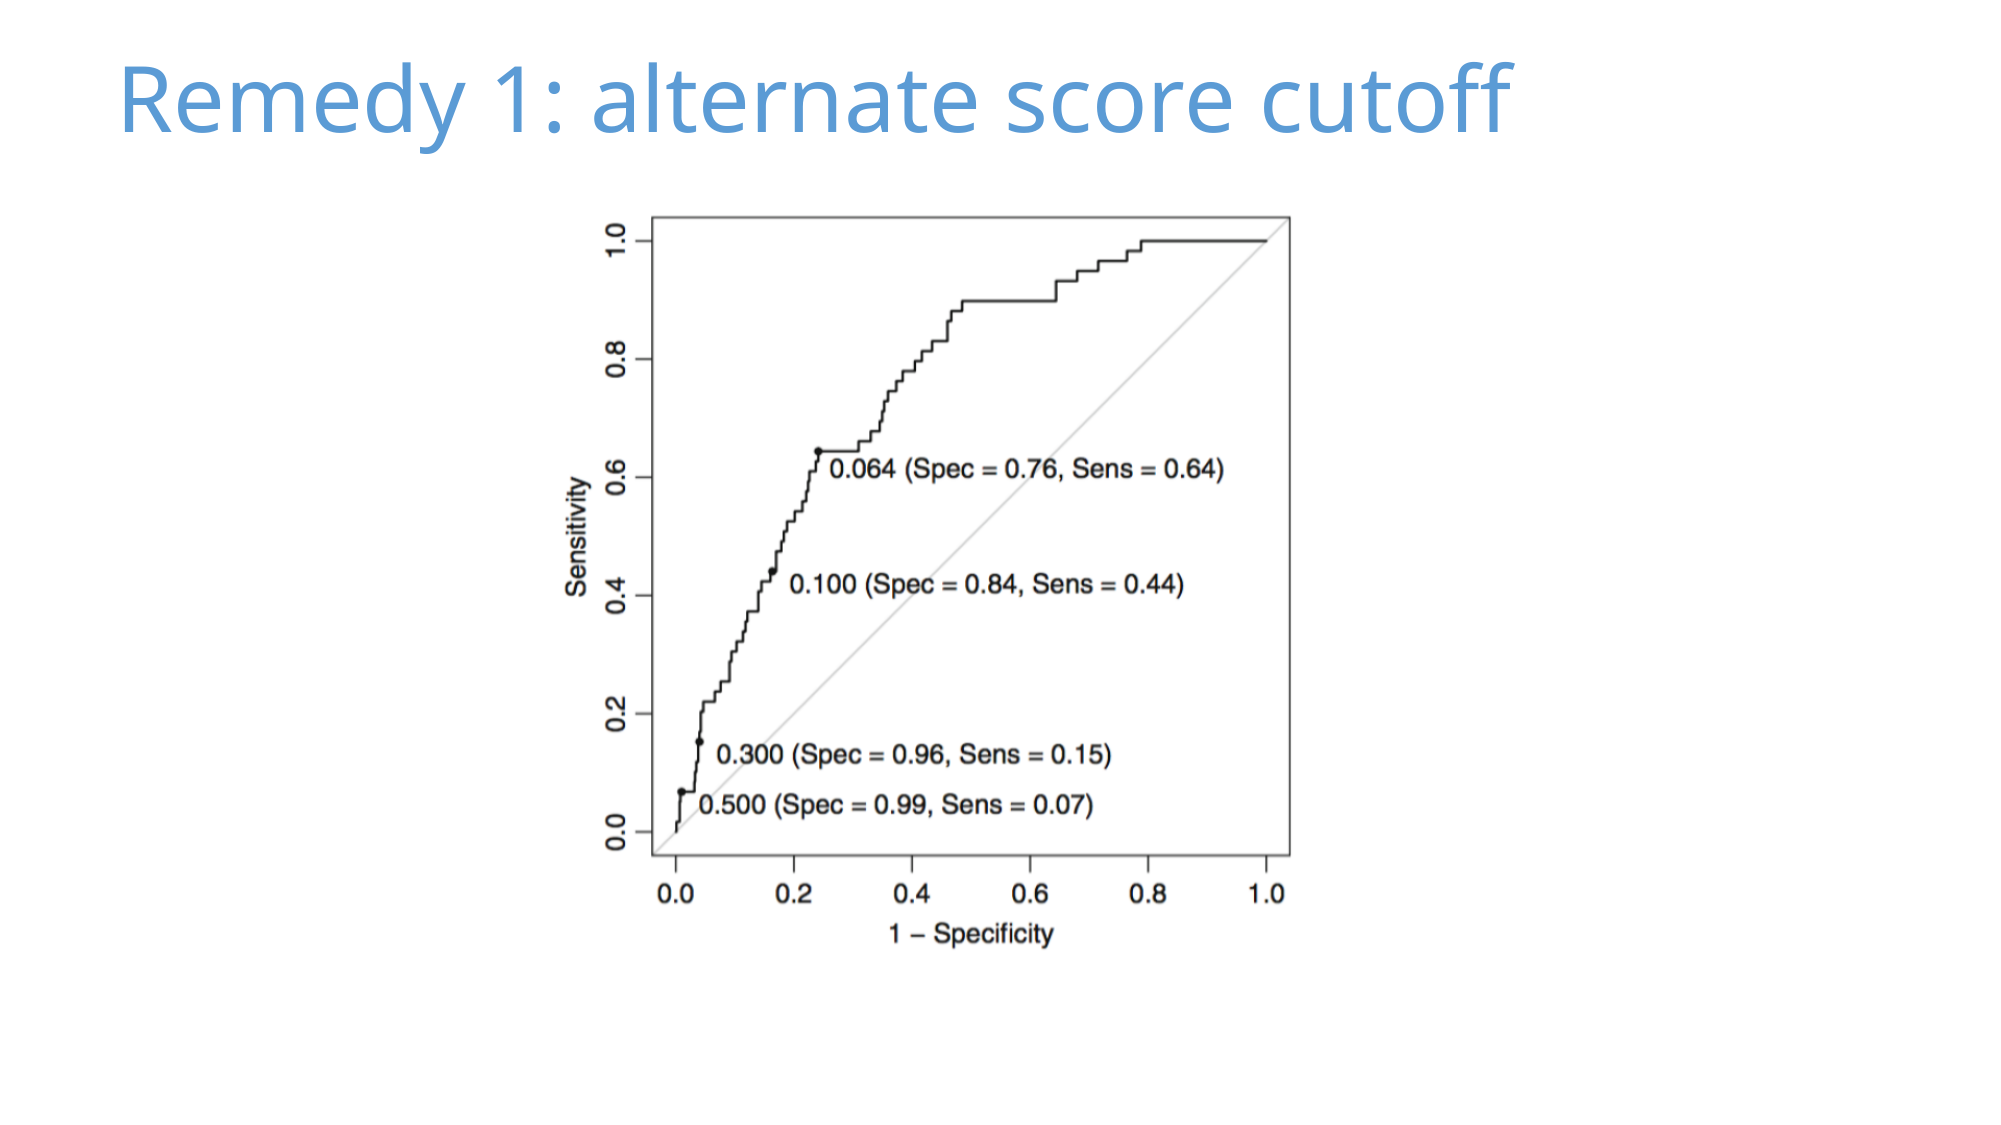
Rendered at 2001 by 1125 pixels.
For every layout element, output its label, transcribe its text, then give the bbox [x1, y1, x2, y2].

text_box Remedy 1: alternate score cutoff [101, 14, 1887, 191]
picture [525, 190, 1351, 960]
